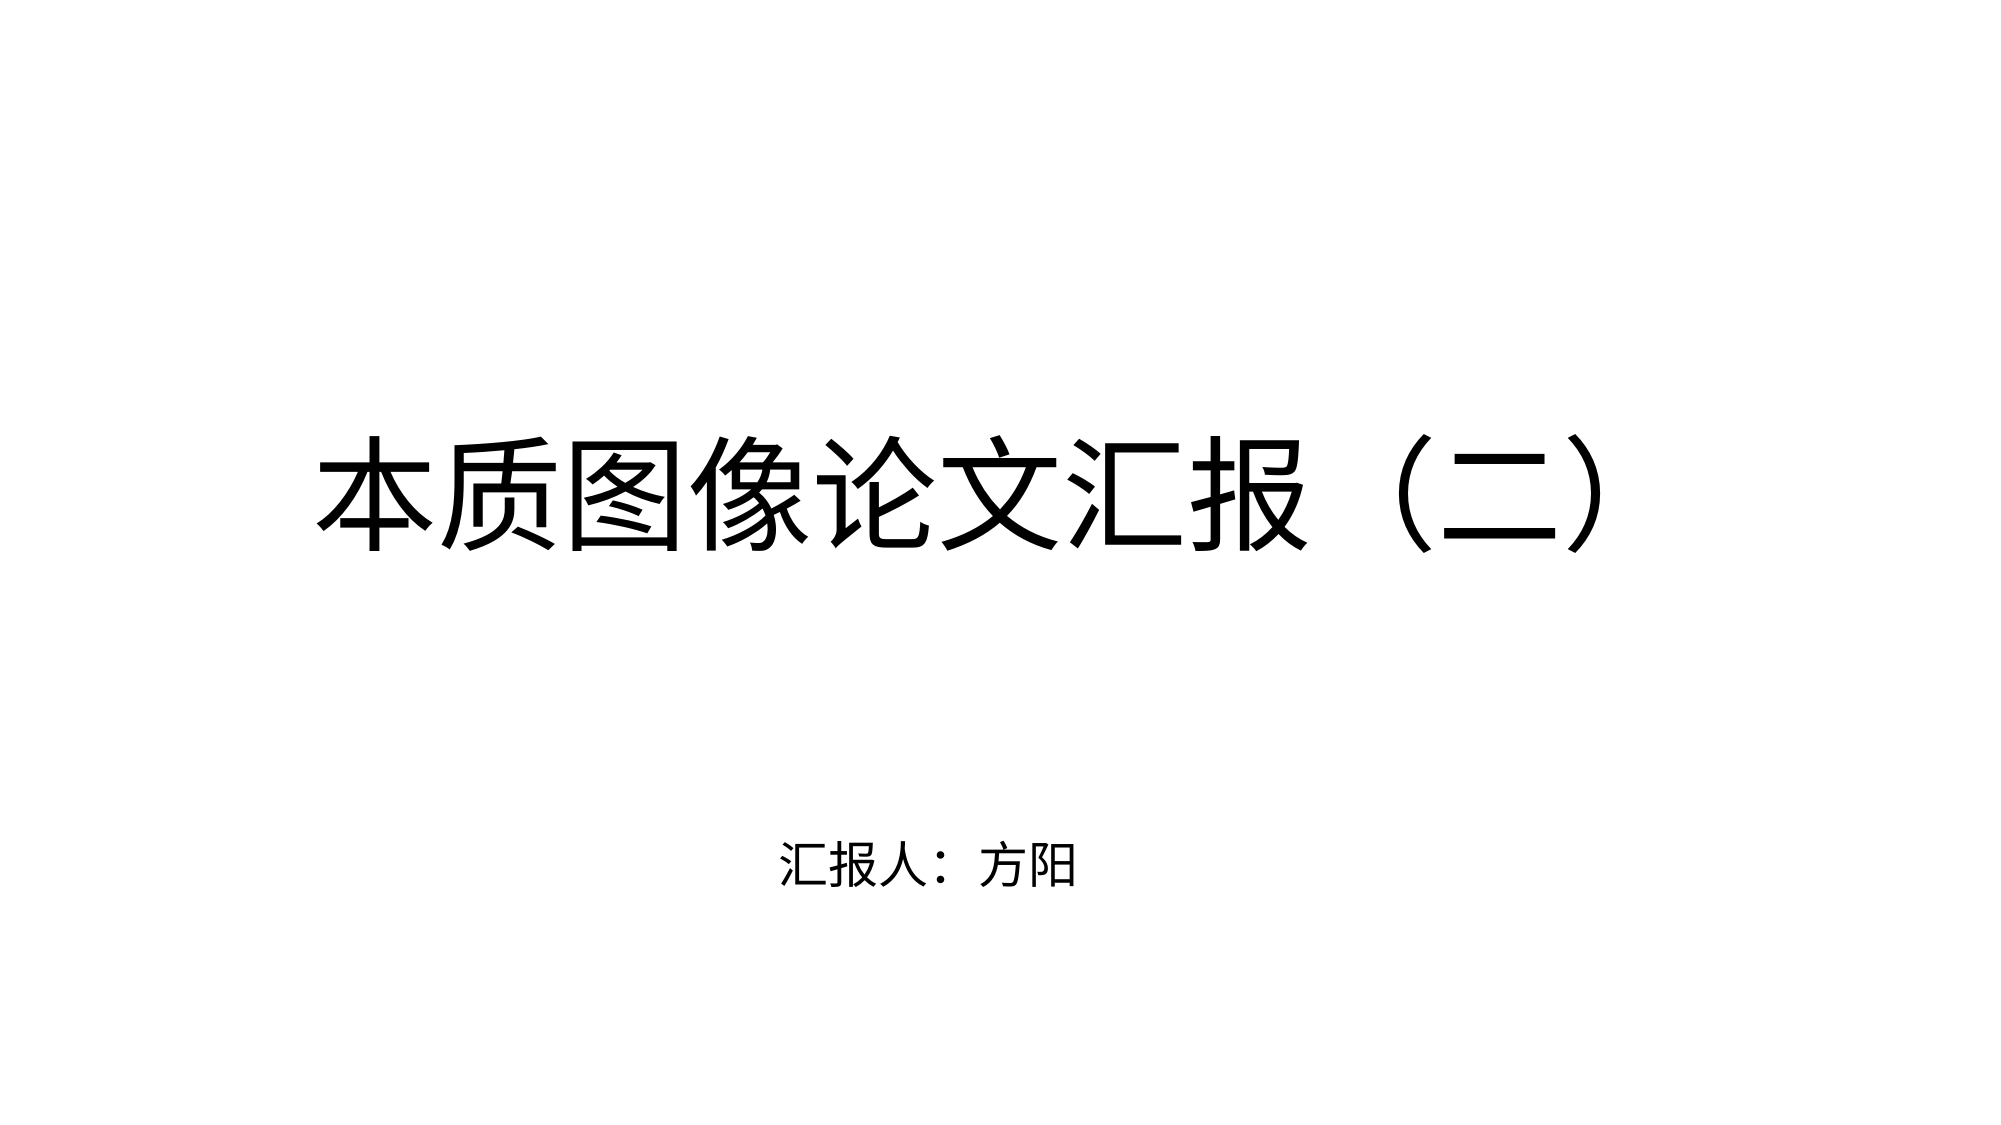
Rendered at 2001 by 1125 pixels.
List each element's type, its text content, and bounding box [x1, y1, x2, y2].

title 本质图像论文汇报（二） [249, 184, 1750, 576]
subtitle 汇报人：方阳 [178, 832, 1679, 1105]
